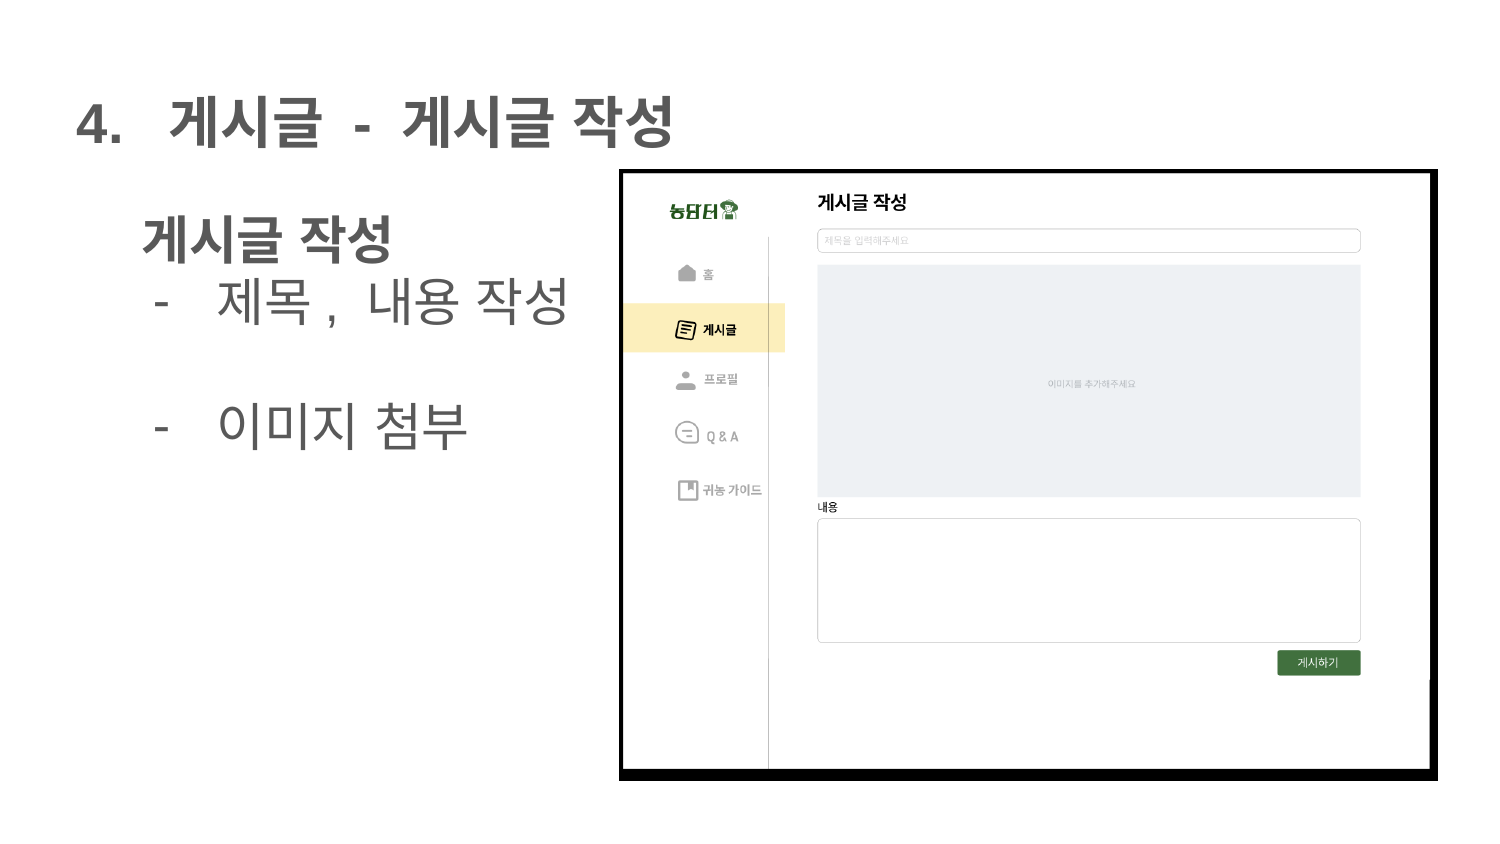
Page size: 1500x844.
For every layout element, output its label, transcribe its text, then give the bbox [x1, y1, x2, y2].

text_box 게시글 작성 제목, 내용 작성 이미지 첨부 [126, 192, 614, 473]
text_box 4. 게시글 - 게시글 작성 [61, 72, 906, 170]
picture [619, 169, 1438, 781]
